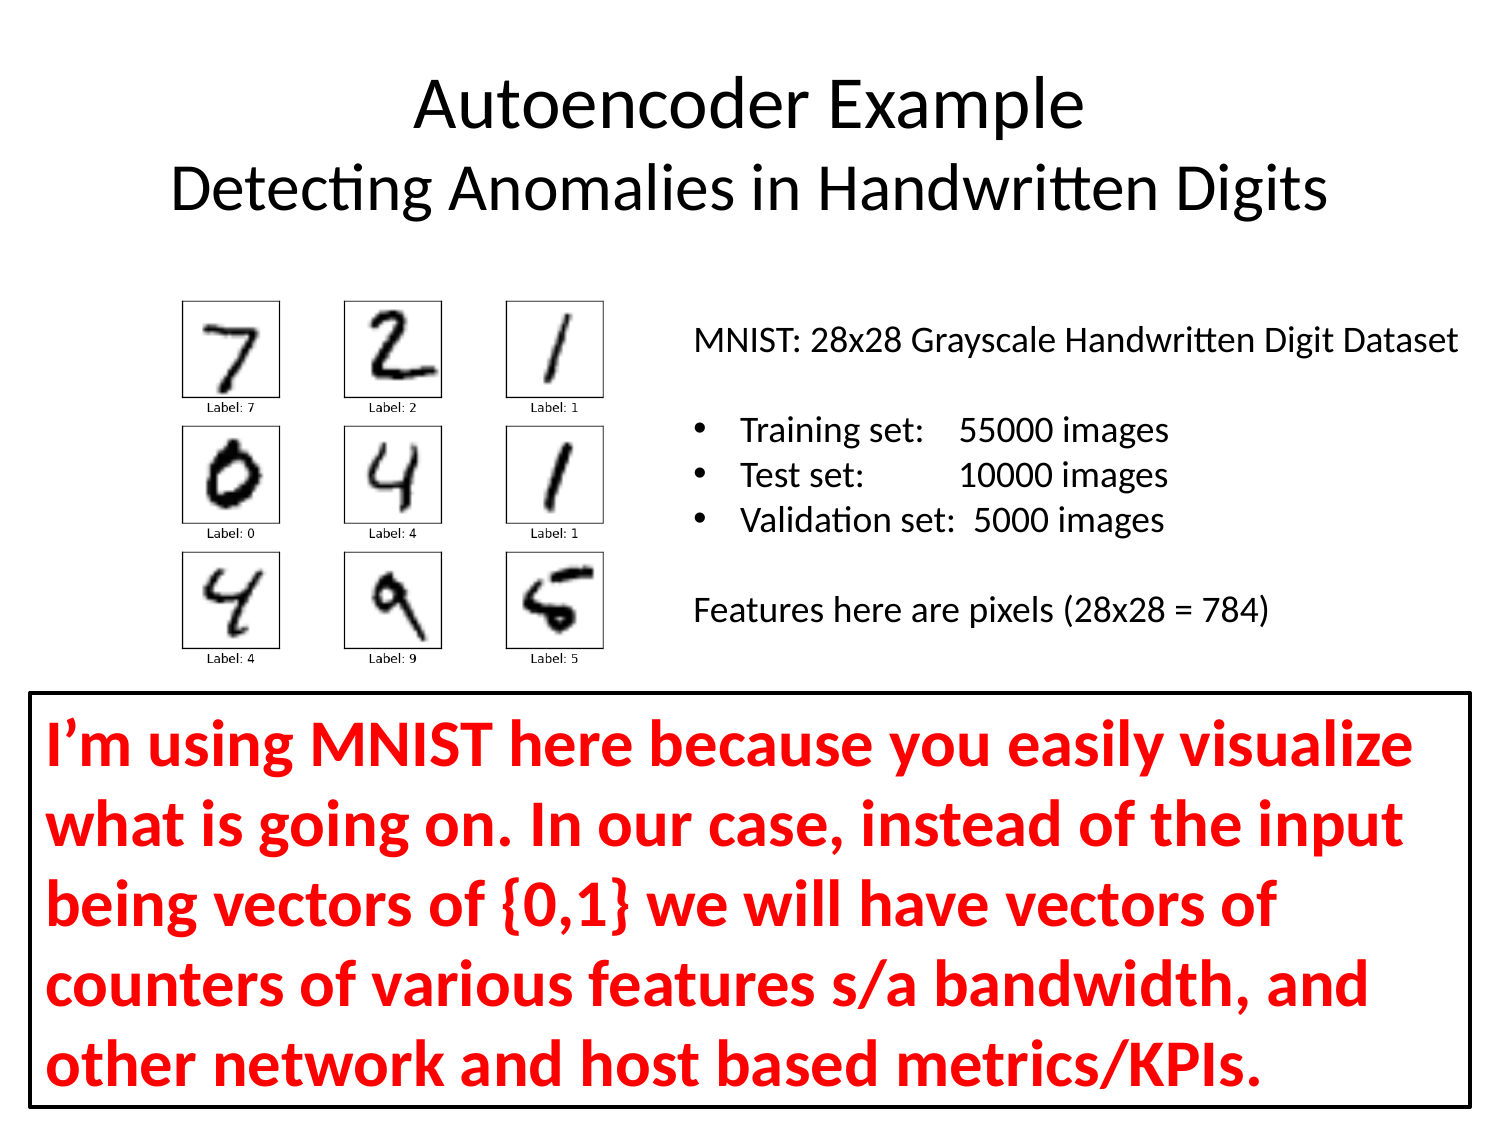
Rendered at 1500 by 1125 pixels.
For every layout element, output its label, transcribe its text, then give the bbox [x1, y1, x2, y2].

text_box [26, 739, 1464, 1077]
title Autoencoder Example Detecting Anomalies in Handwritten Digits [40, 45, 1460, 233]
text_box I’m using MNIST here because you easily visualize what is going on. In our case, instead of the input being vectors of {0,1} we will have vectors of counters of various features s/a bandwidth, and other network and host based metrics/KPIs. [28, 691, 1472, 1109]
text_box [96, 257, 1480, 691]
